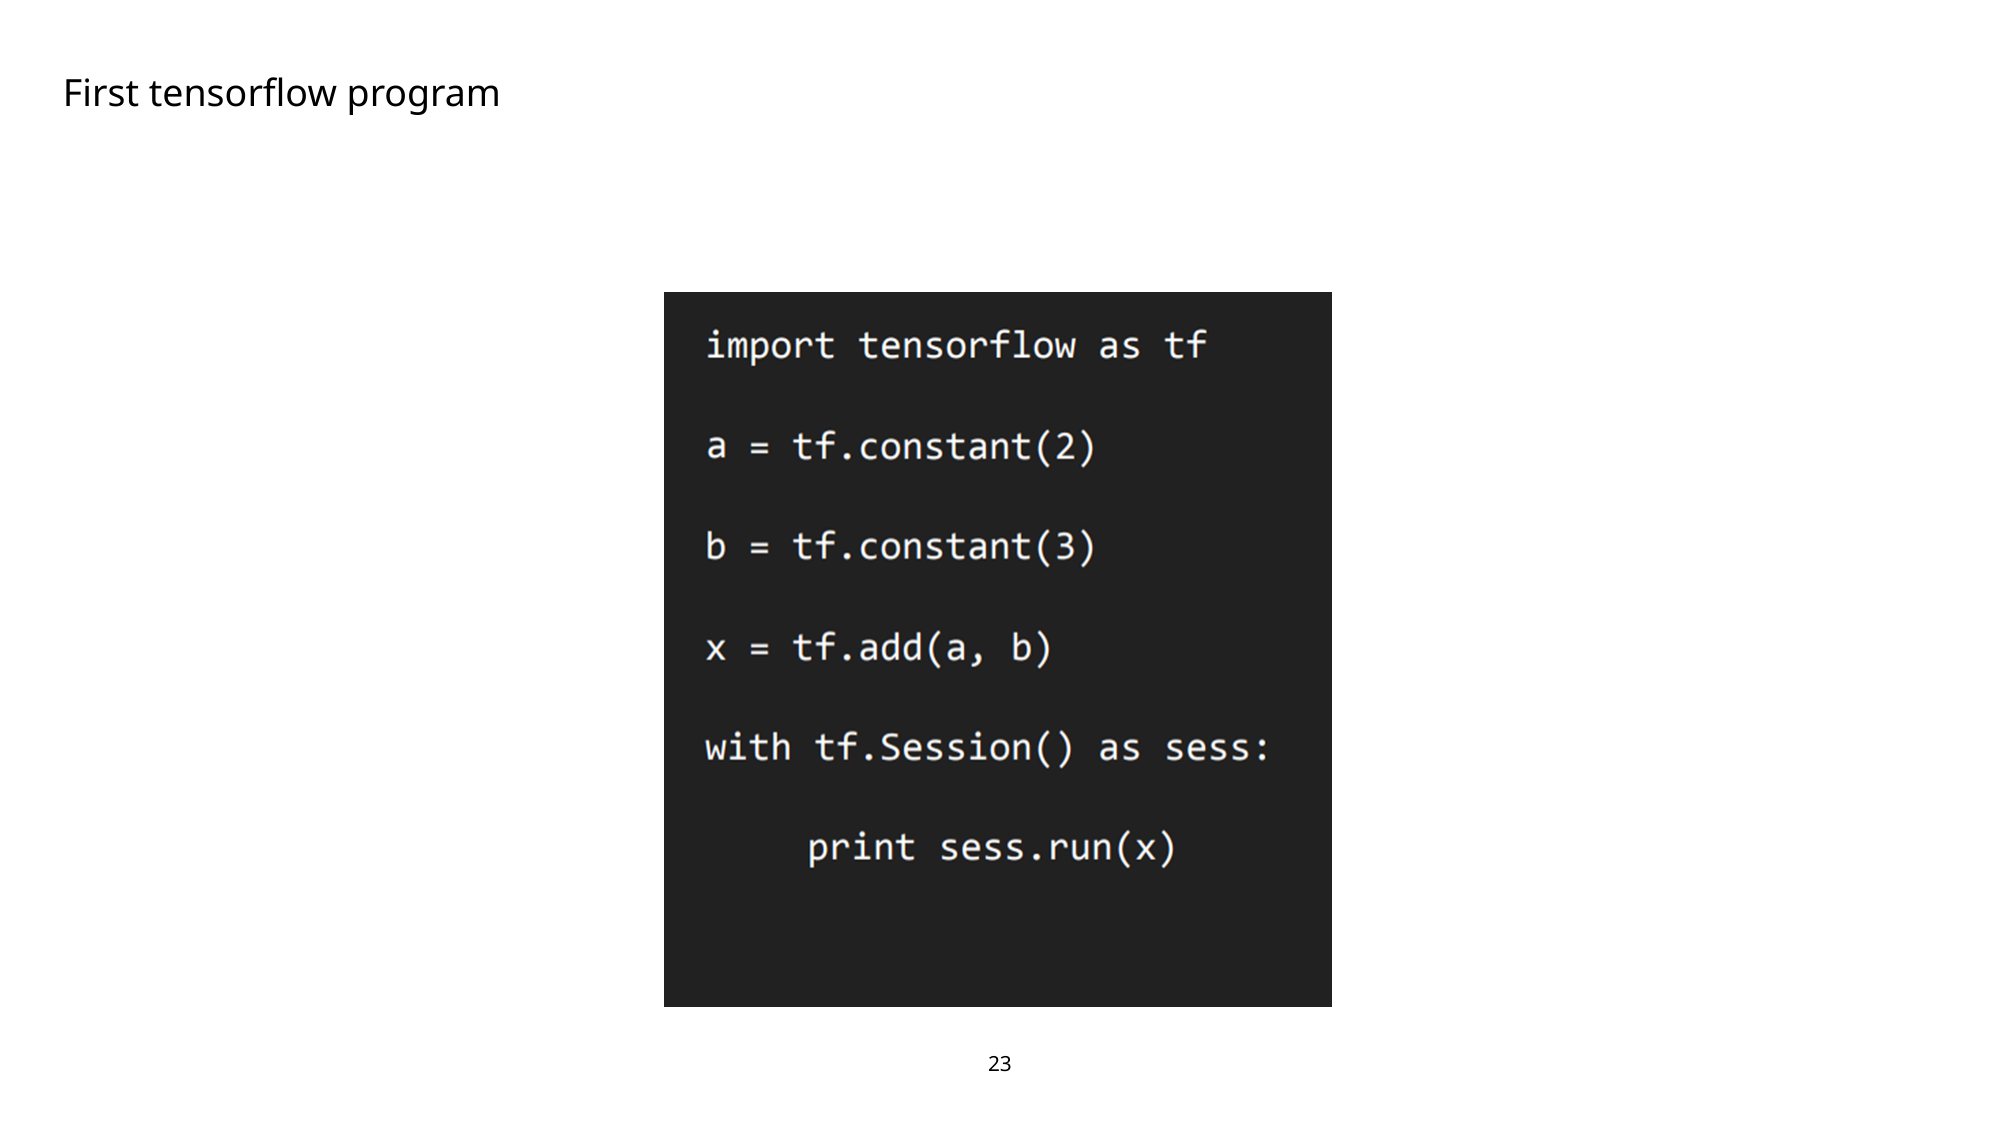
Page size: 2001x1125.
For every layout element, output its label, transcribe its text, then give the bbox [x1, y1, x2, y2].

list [663, 292, 1332, 1007]
title First tensorflow program [62, 69, 1934, 123]
